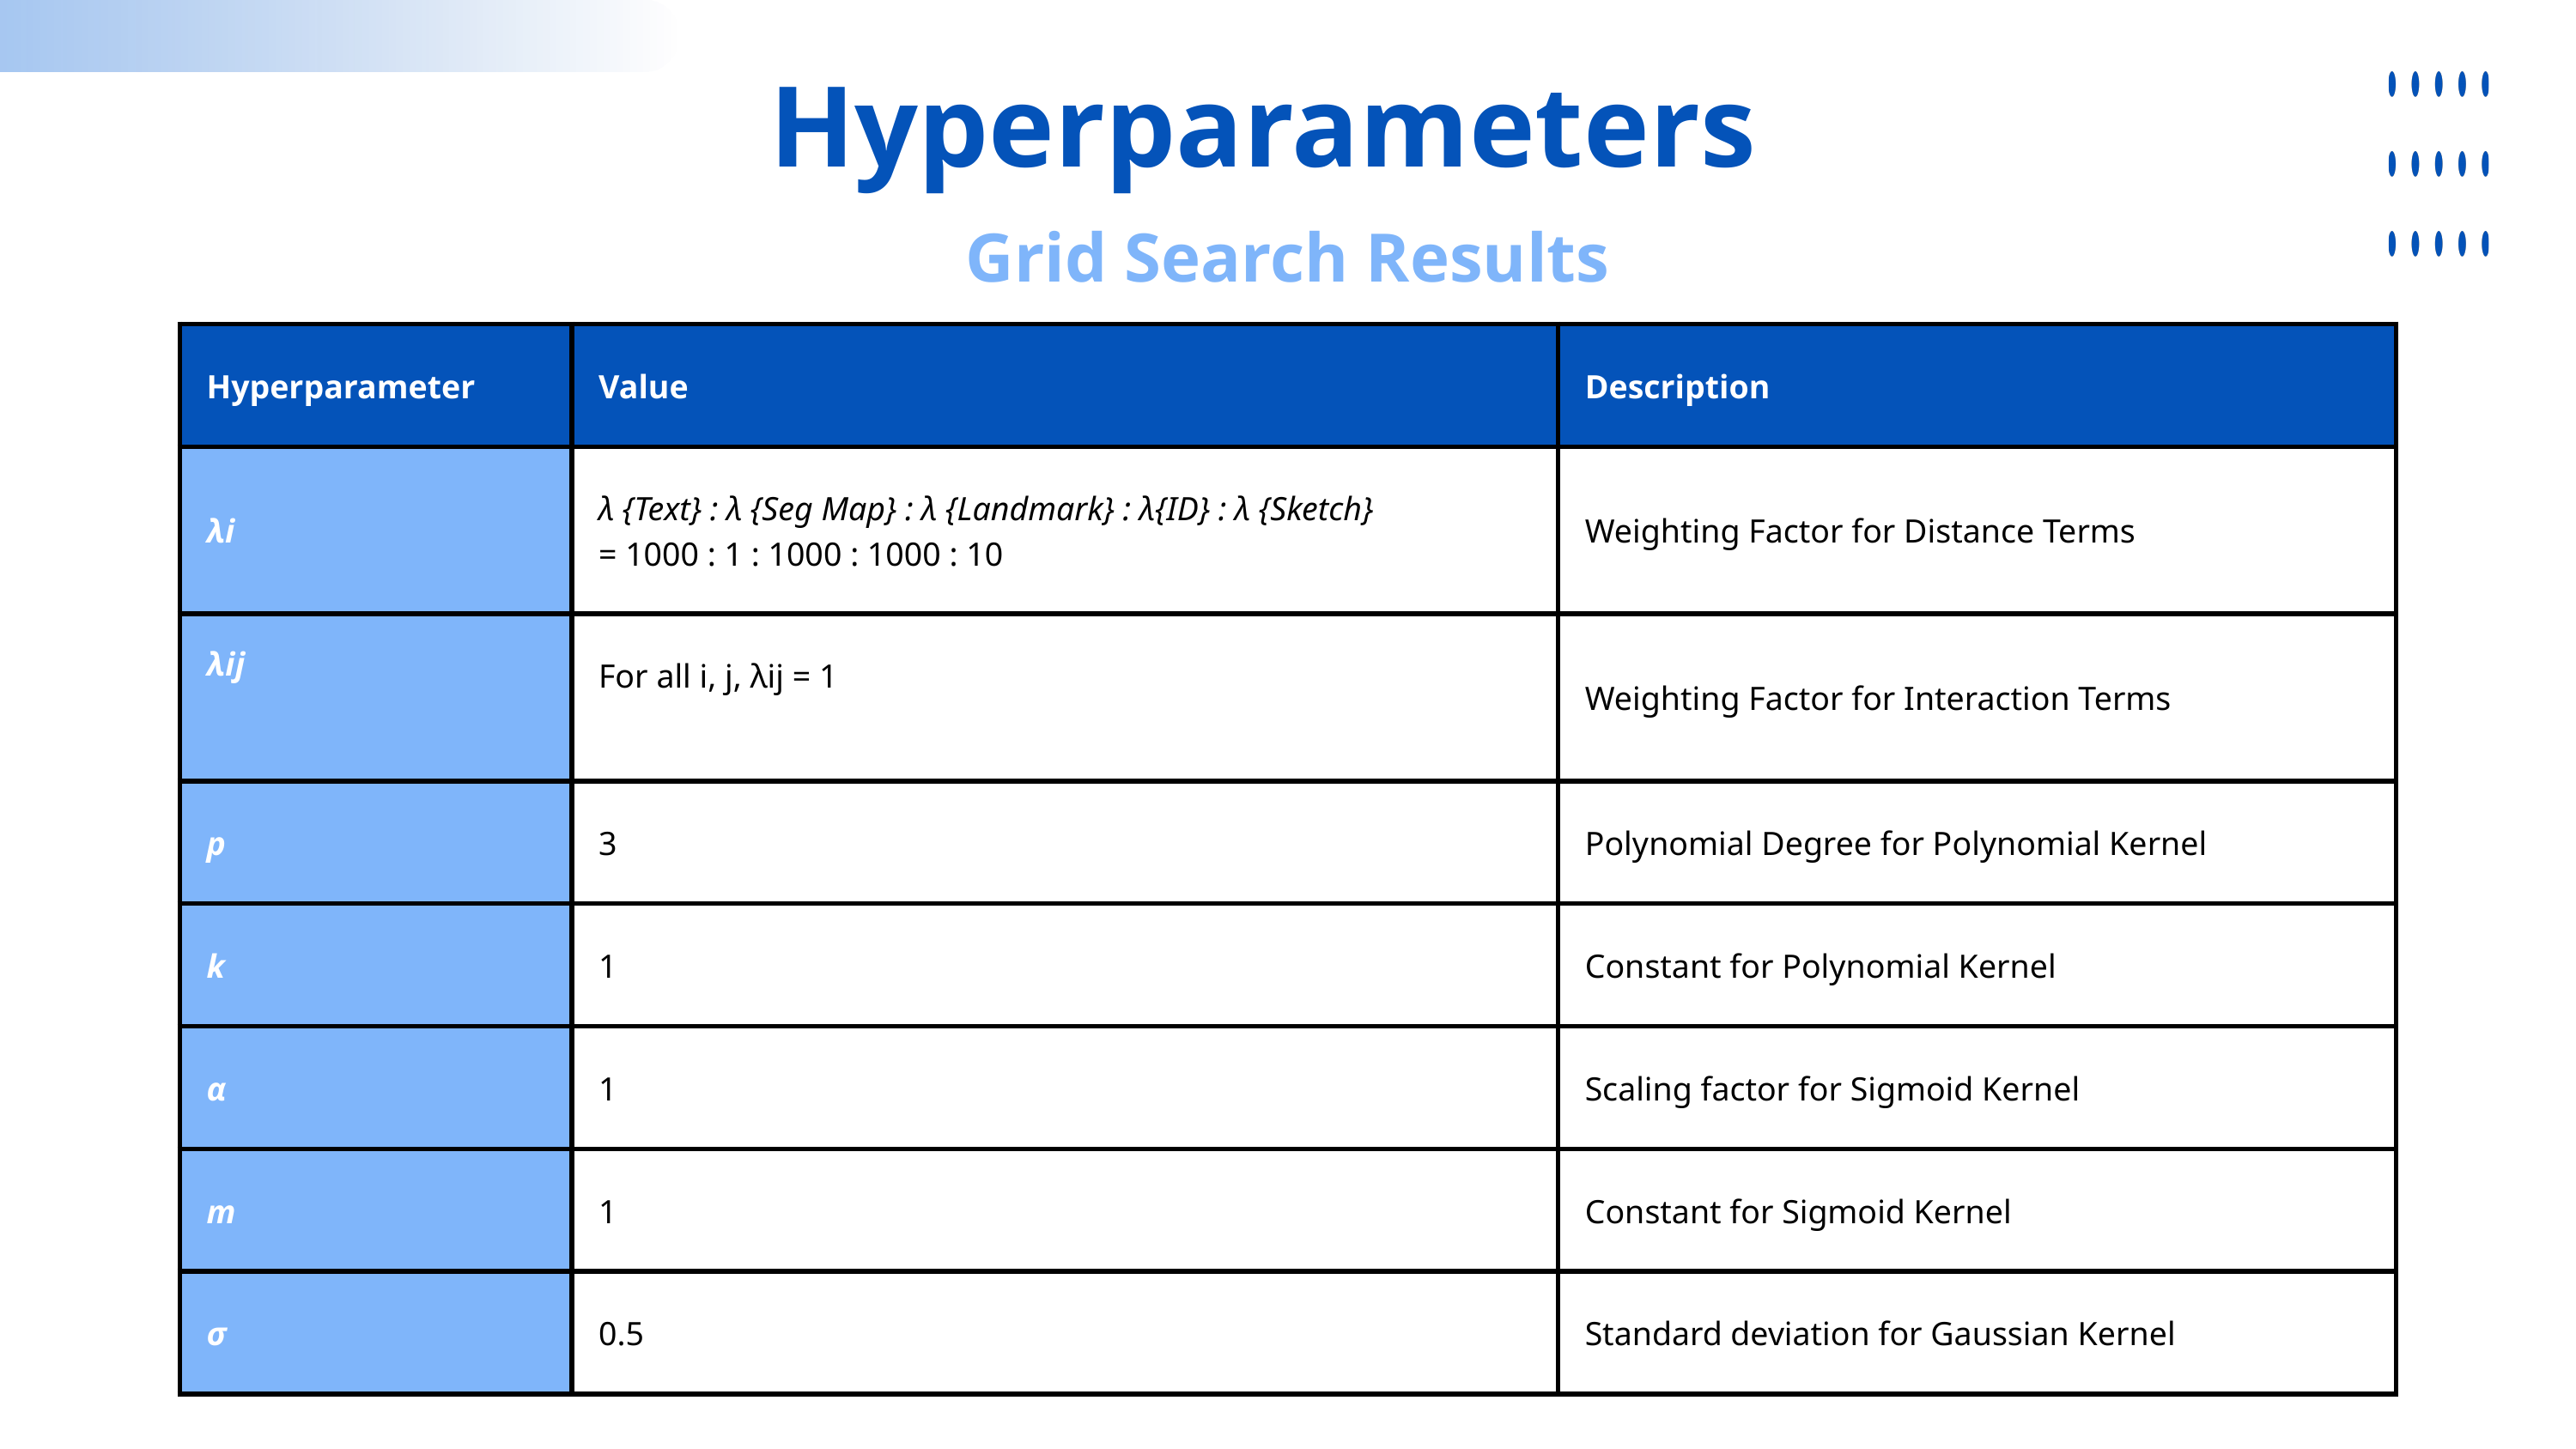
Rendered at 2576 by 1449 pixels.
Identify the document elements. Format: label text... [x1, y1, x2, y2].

table_cell σ [182, 1274, 569, 1391]
text_box Hyperparameters [510, 61, 2015, 190]
table_cell Constant for Sigmoid Kernel [1560, 1151, 2394, 1269]
table_header Value [574, 326, 1556, 445]
table_cell Polynomial Degree for Polynomial Kernel [1560, 784, 2394, 901]
table_cell 1 [574, 906, 1556, 1024]
table_cell Weighting Factor for Interaction Terms [1560, 616, 2394, 779]
table_cell For all i, j, λij = 1 [574, 616, 1556, 779]
table_cell p [182, 784, 569, 901]
table_cell k [182, 906, 569, 1024]
table_cell λ {Text} : λ {Seg Map} : λ {Landmark} : λ{ID} : λ {Sketch} = 1000 : 1 : 1000 : 1000 : 10 [574, 449, 1556, 611]
text_box [2388, 71, 2489, 258]
table_cell Scaling factor for Sigmoid Kernel [1560, 1028, 2394, 1147]
table_cell 0.5 [574, 1274, 1556, 1391]
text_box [0, 0, 681, 72]
text_box Grid Search Results [273, 218, 2303, 296]
table_header Description [1560, 326, 2394, 445]
table_cell Standard deviation for Gaussian Kernel [1560, 1274, 2394, 1391]
table_cell λij [182, 616, 569, 779]
table_cell m [182, 1151, 569, 1269]
table_cell Weighting Factor for Distance Terms [1560, 449, 2394, 611]
table_cell Constant for Polynomial Kernel [1560, 906, 2394, 1024]
table_cell λi [182, 449, 569, 611]
table_cell α [182, 1028, 569, 1147]
table_cell 1 [574, 1028, 1556, 1147]
table_cell 1 [574, 1151, 1556, 1269]
table_cell 3 [574, 784, 1556, 901]
table_header Hyperparameter [182, 326, 569, 445]
